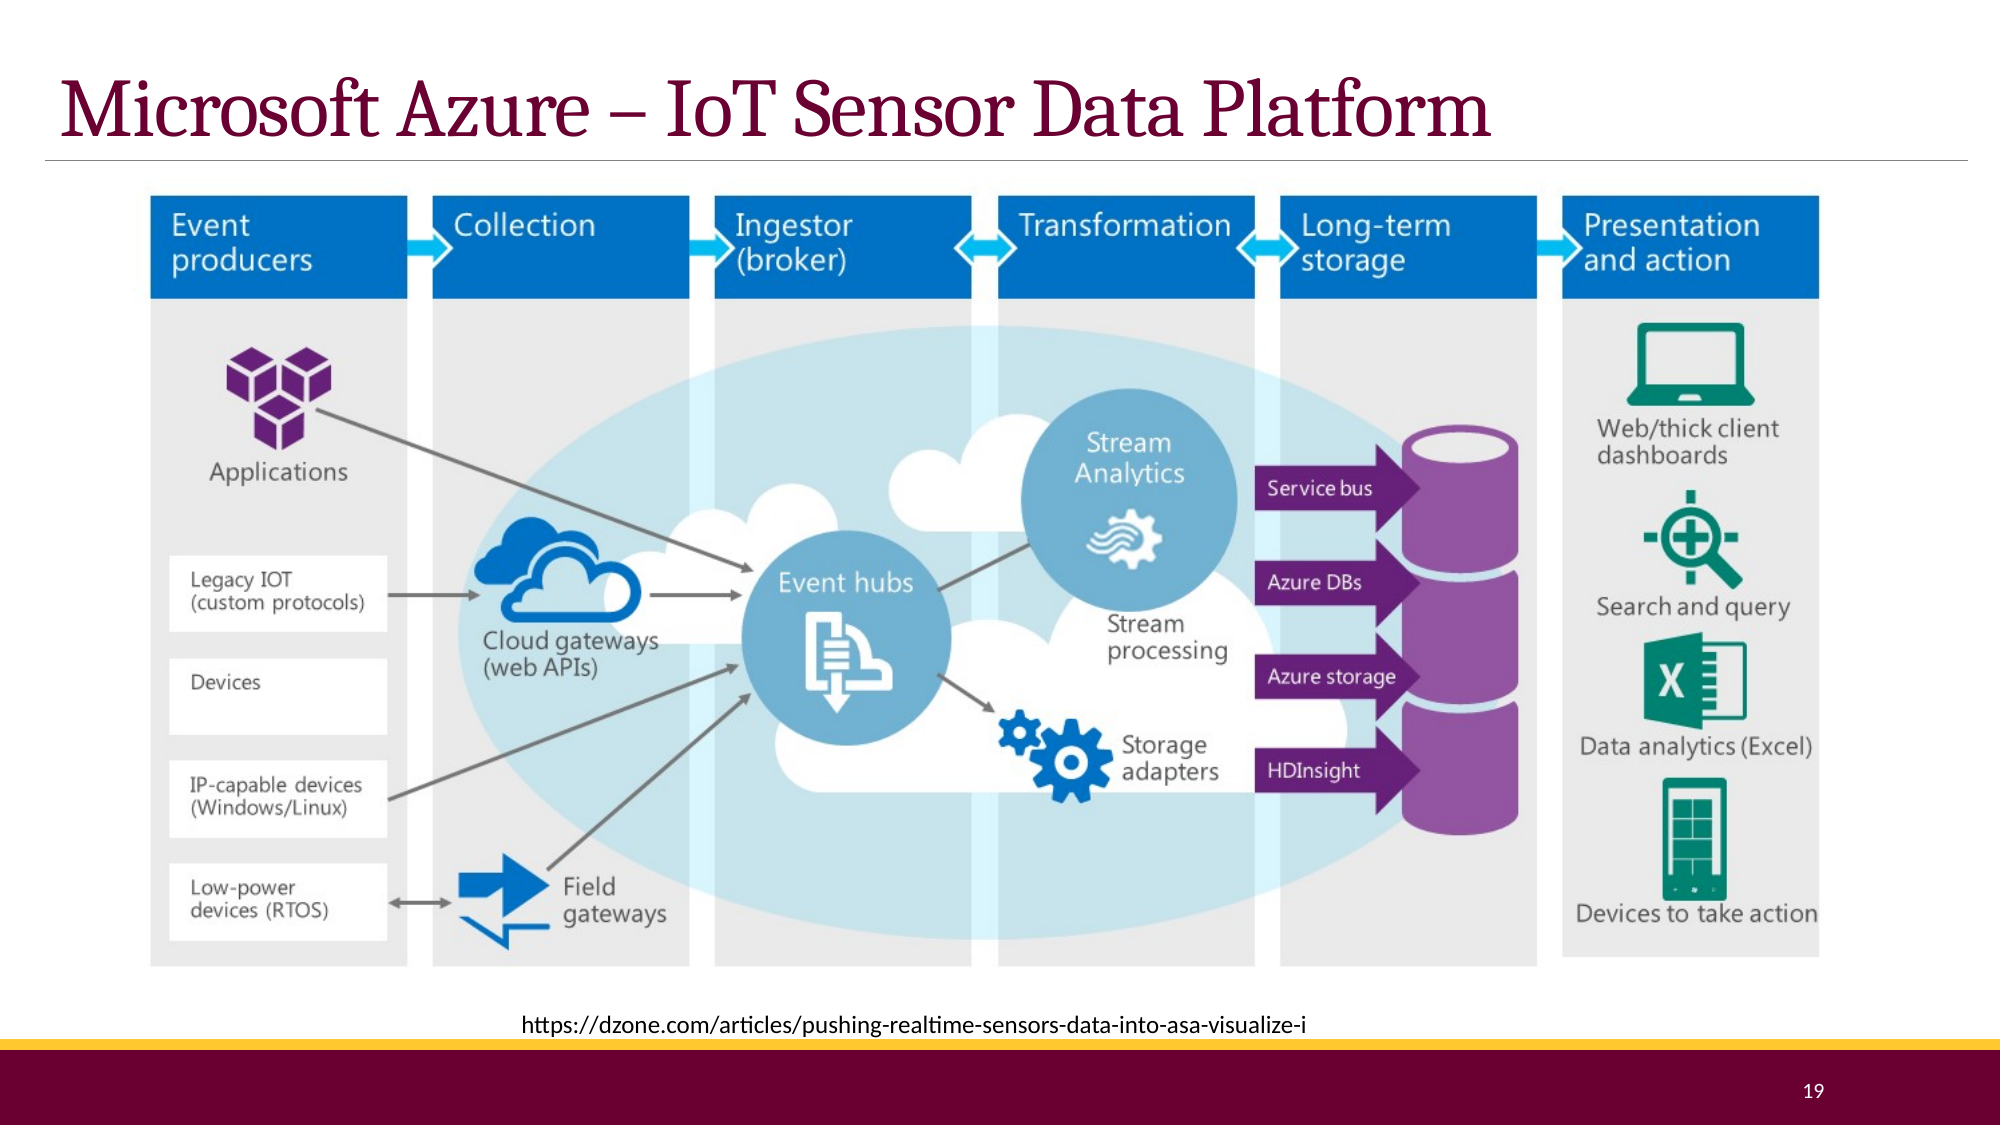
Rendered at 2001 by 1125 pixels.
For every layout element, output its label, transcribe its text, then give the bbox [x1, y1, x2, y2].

picture [111, 177, 1858, 1008]
text_box https://dzone.com/articles/pushing-realtime-sensors-data-into-asa-visualize-i [506, 1018, 1507, 1046]
slide_number 19 [1624, 1059, 1840, 1120]
title Microsoft Azure – IoT Sensor Data Platform [44, 47, 1969, 161]
